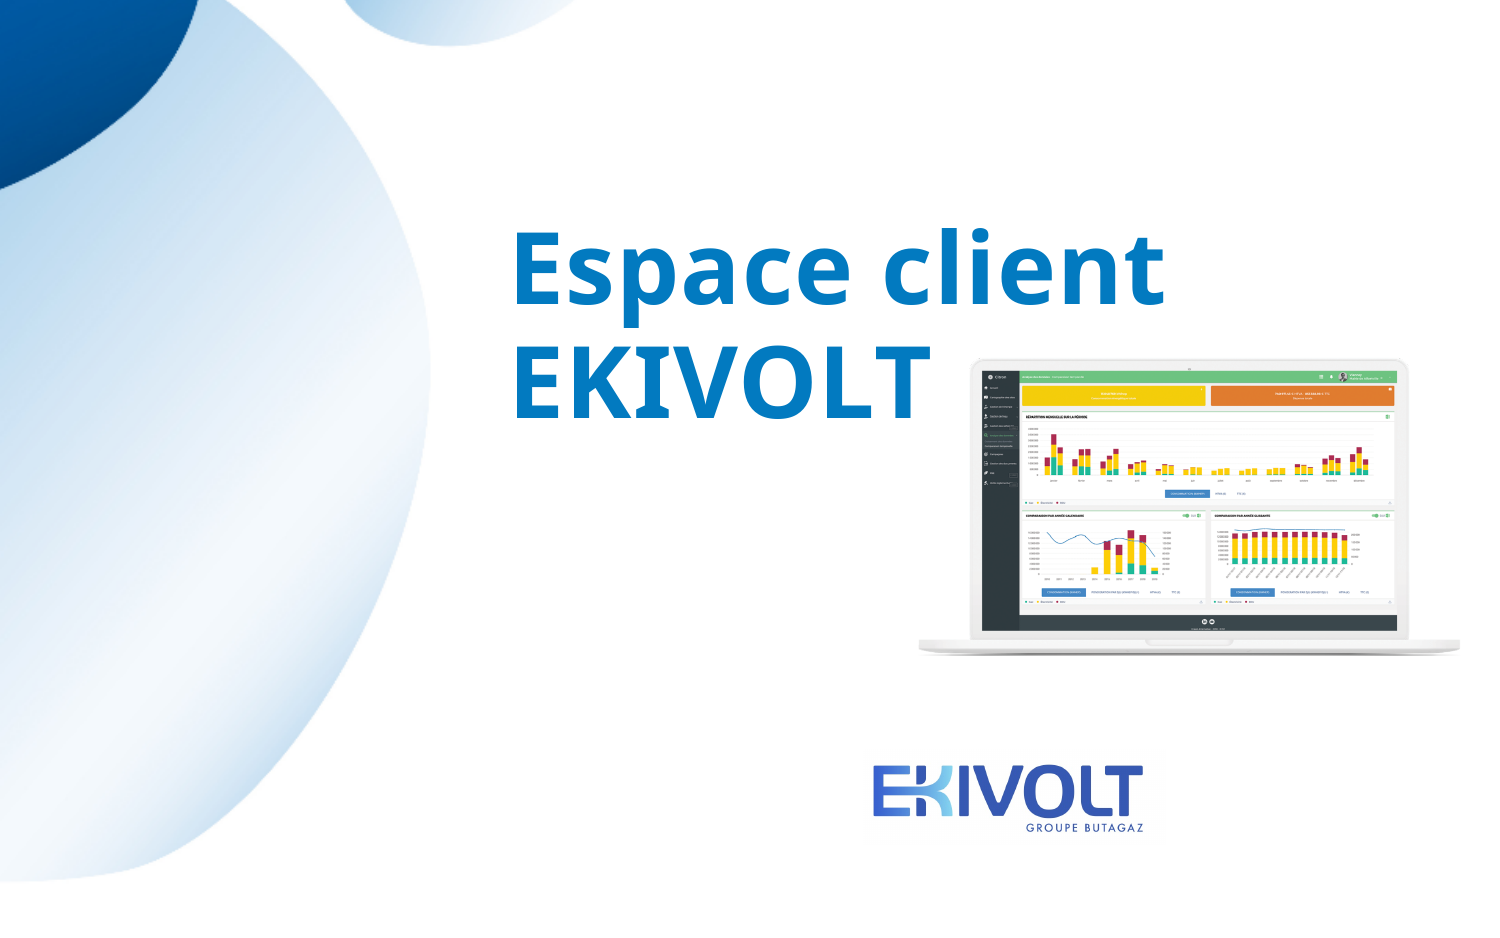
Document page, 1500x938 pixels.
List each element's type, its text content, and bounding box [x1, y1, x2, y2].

text_box Espace client EKIVOLT [494, 205, 1500, 449]
picture [862, 749, 1166, 845]
picture [918, 357, 1461, 656]
picture [0, 0, 675, 938]
